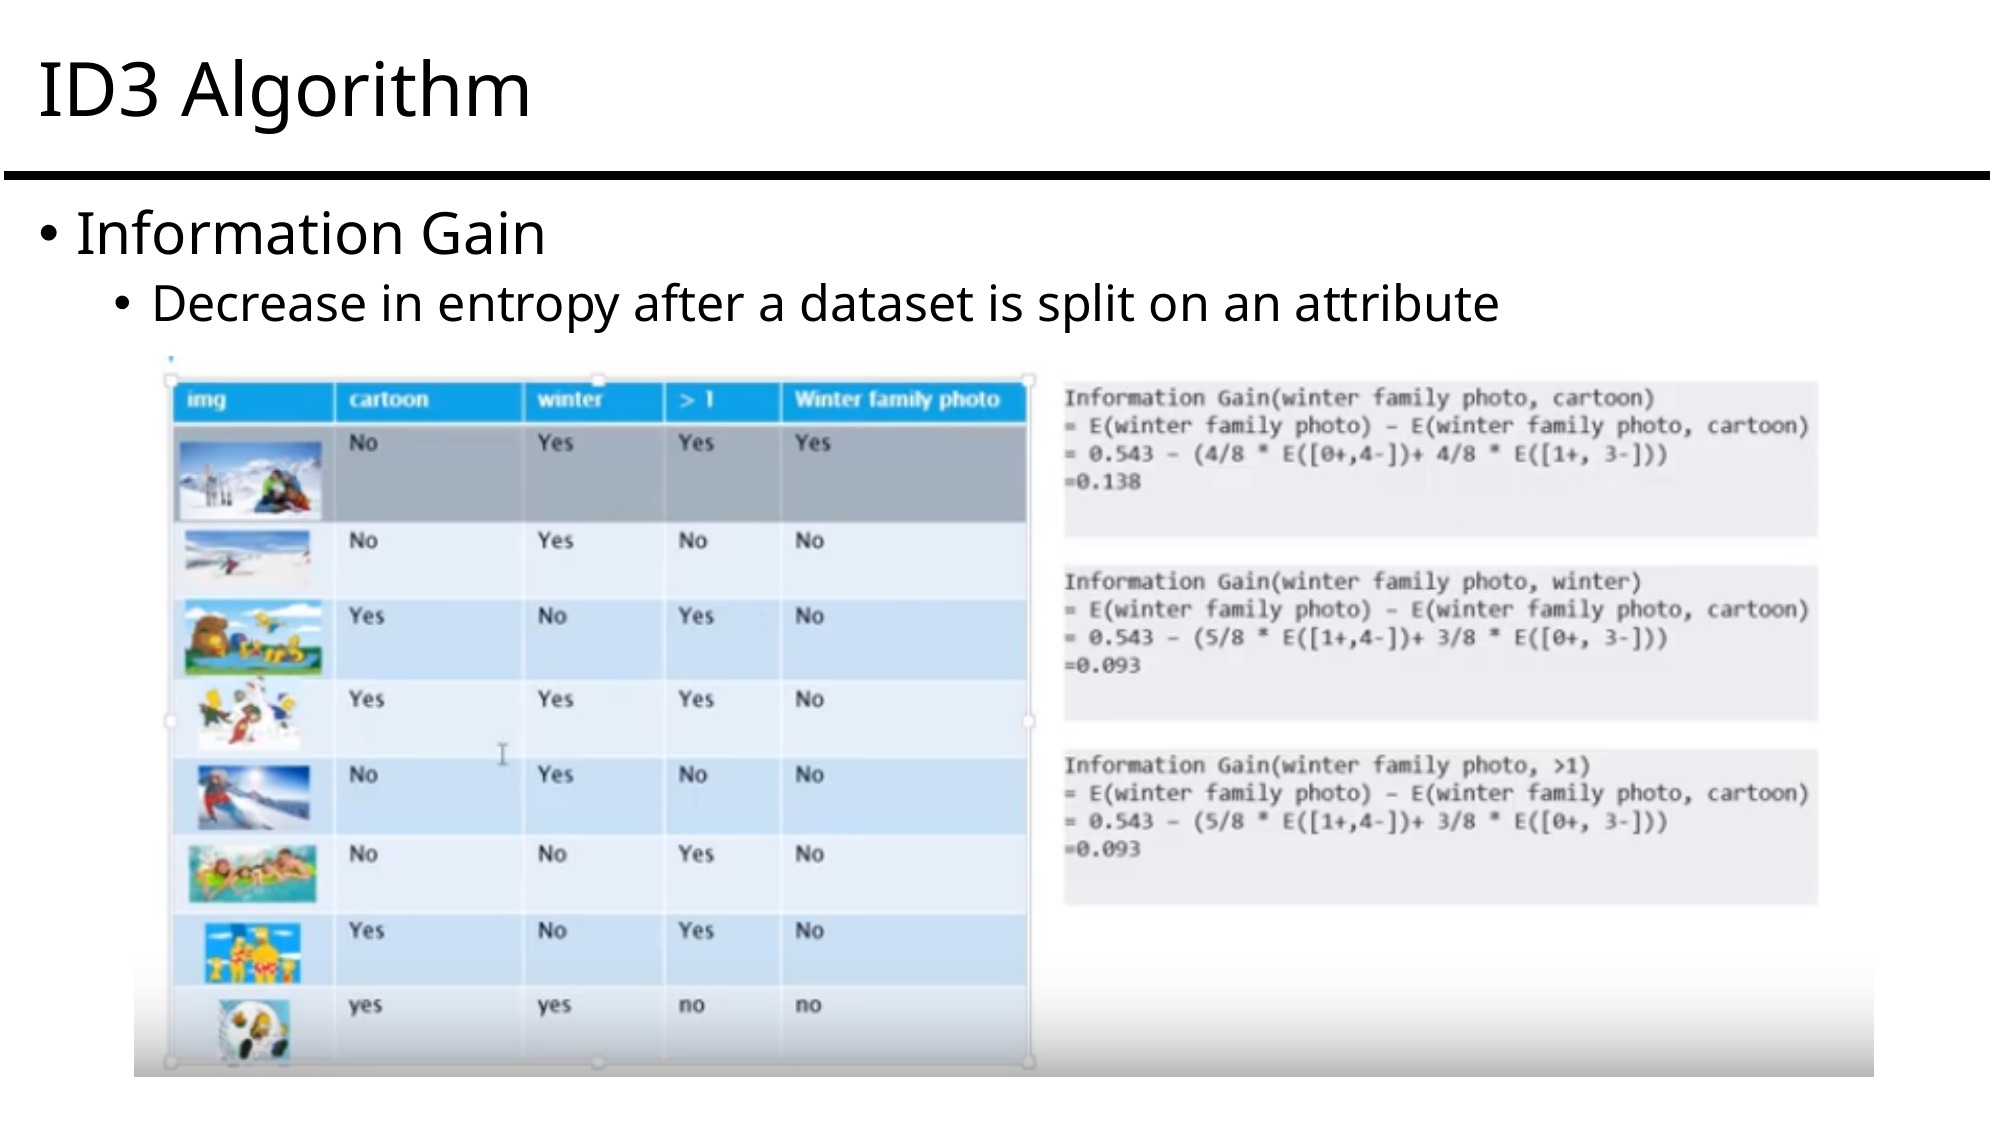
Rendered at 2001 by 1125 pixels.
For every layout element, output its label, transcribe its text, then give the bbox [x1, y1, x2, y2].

picture [133, 356, 1874, 1077]
list Information Gain Decrease in entropy after a dataset is split on an attribute [23, 197, 1984, 1014]
title ID3 Algorithm [23, 26, 1984, 159]
